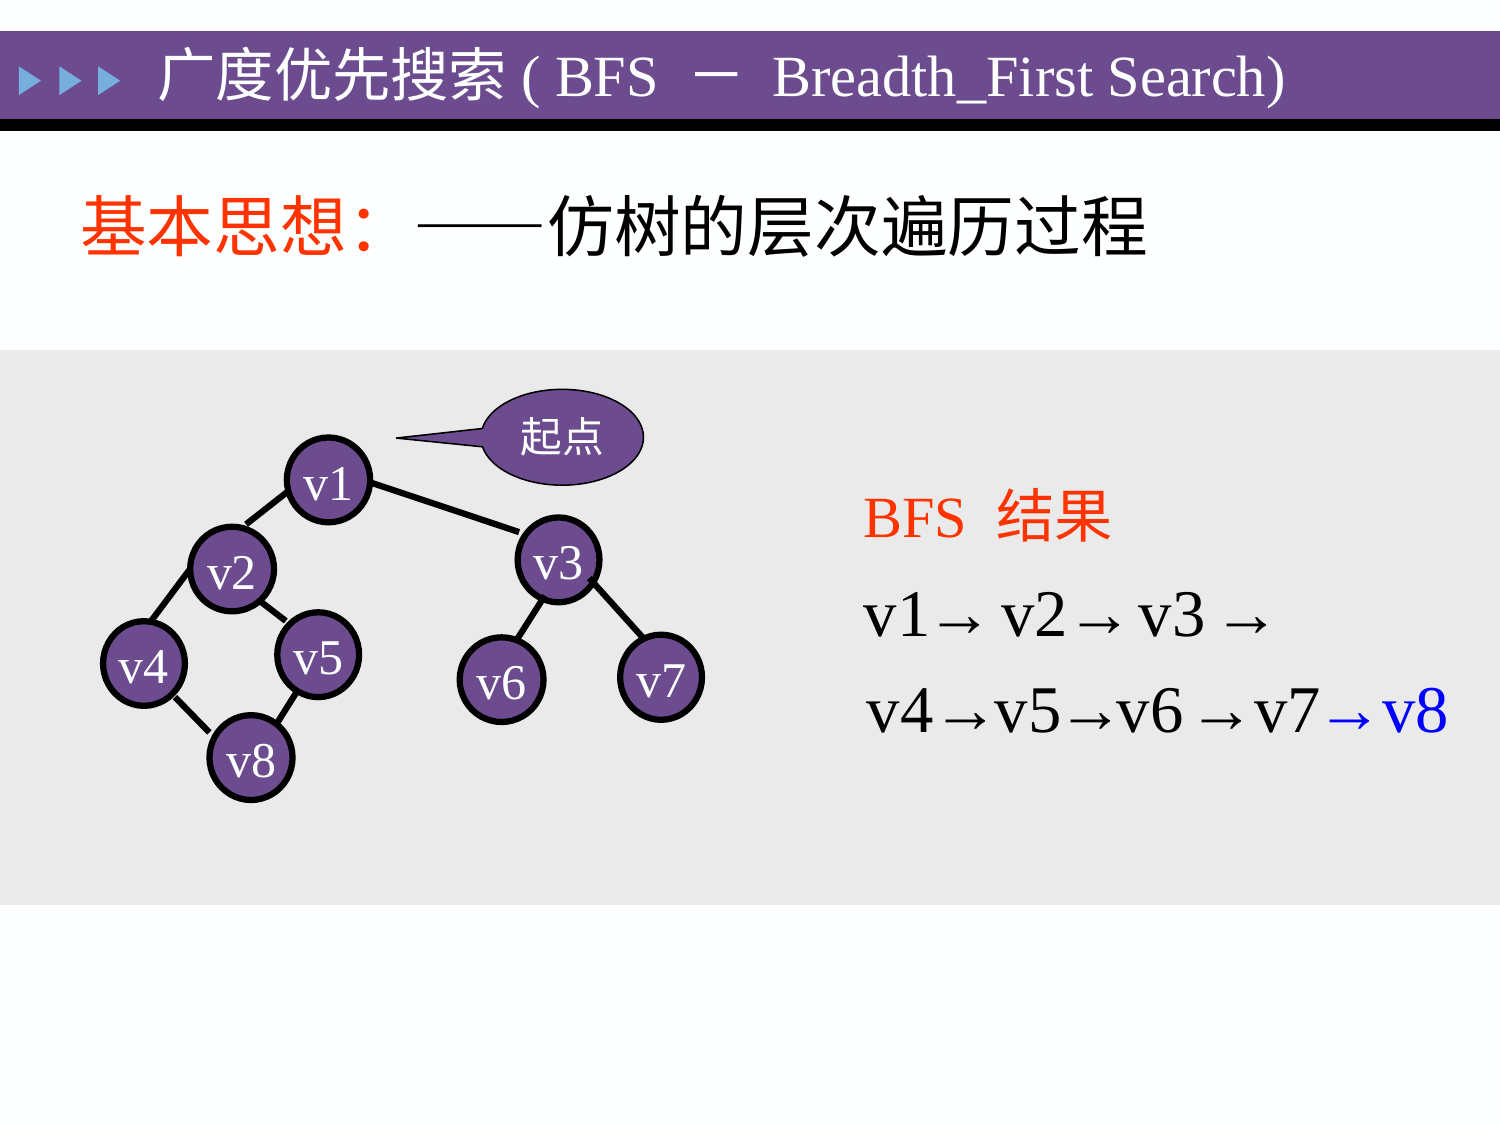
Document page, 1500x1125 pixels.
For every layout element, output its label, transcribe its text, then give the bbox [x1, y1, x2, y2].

text_box → [1224, 562, 1296, 656]
text_box BFS 结果 [848, 472, 1128, 557]
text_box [1101, 658, 1299, 754]
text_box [1301, 658, 1465, 754]
text_box v1 [848, 562, 911, 657]
text_box 广度优先搜索( BFS － Breadth_First Search) [142, 30, 1500, 116]
text_box [0, 350, 1500, 905]
text_box → [1081, 666, 1096, 753]
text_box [851, 658, 1077, 754]
text_box 起点 [423, 389, 644, 435]
text_box → [911, 562, 984, 656]
text_box 基本思想：——仿树的层次遍历过程 [65, 177, 1466, 297]
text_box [102, 437, 703, 801]
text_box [986, 561, 1222, 658]
